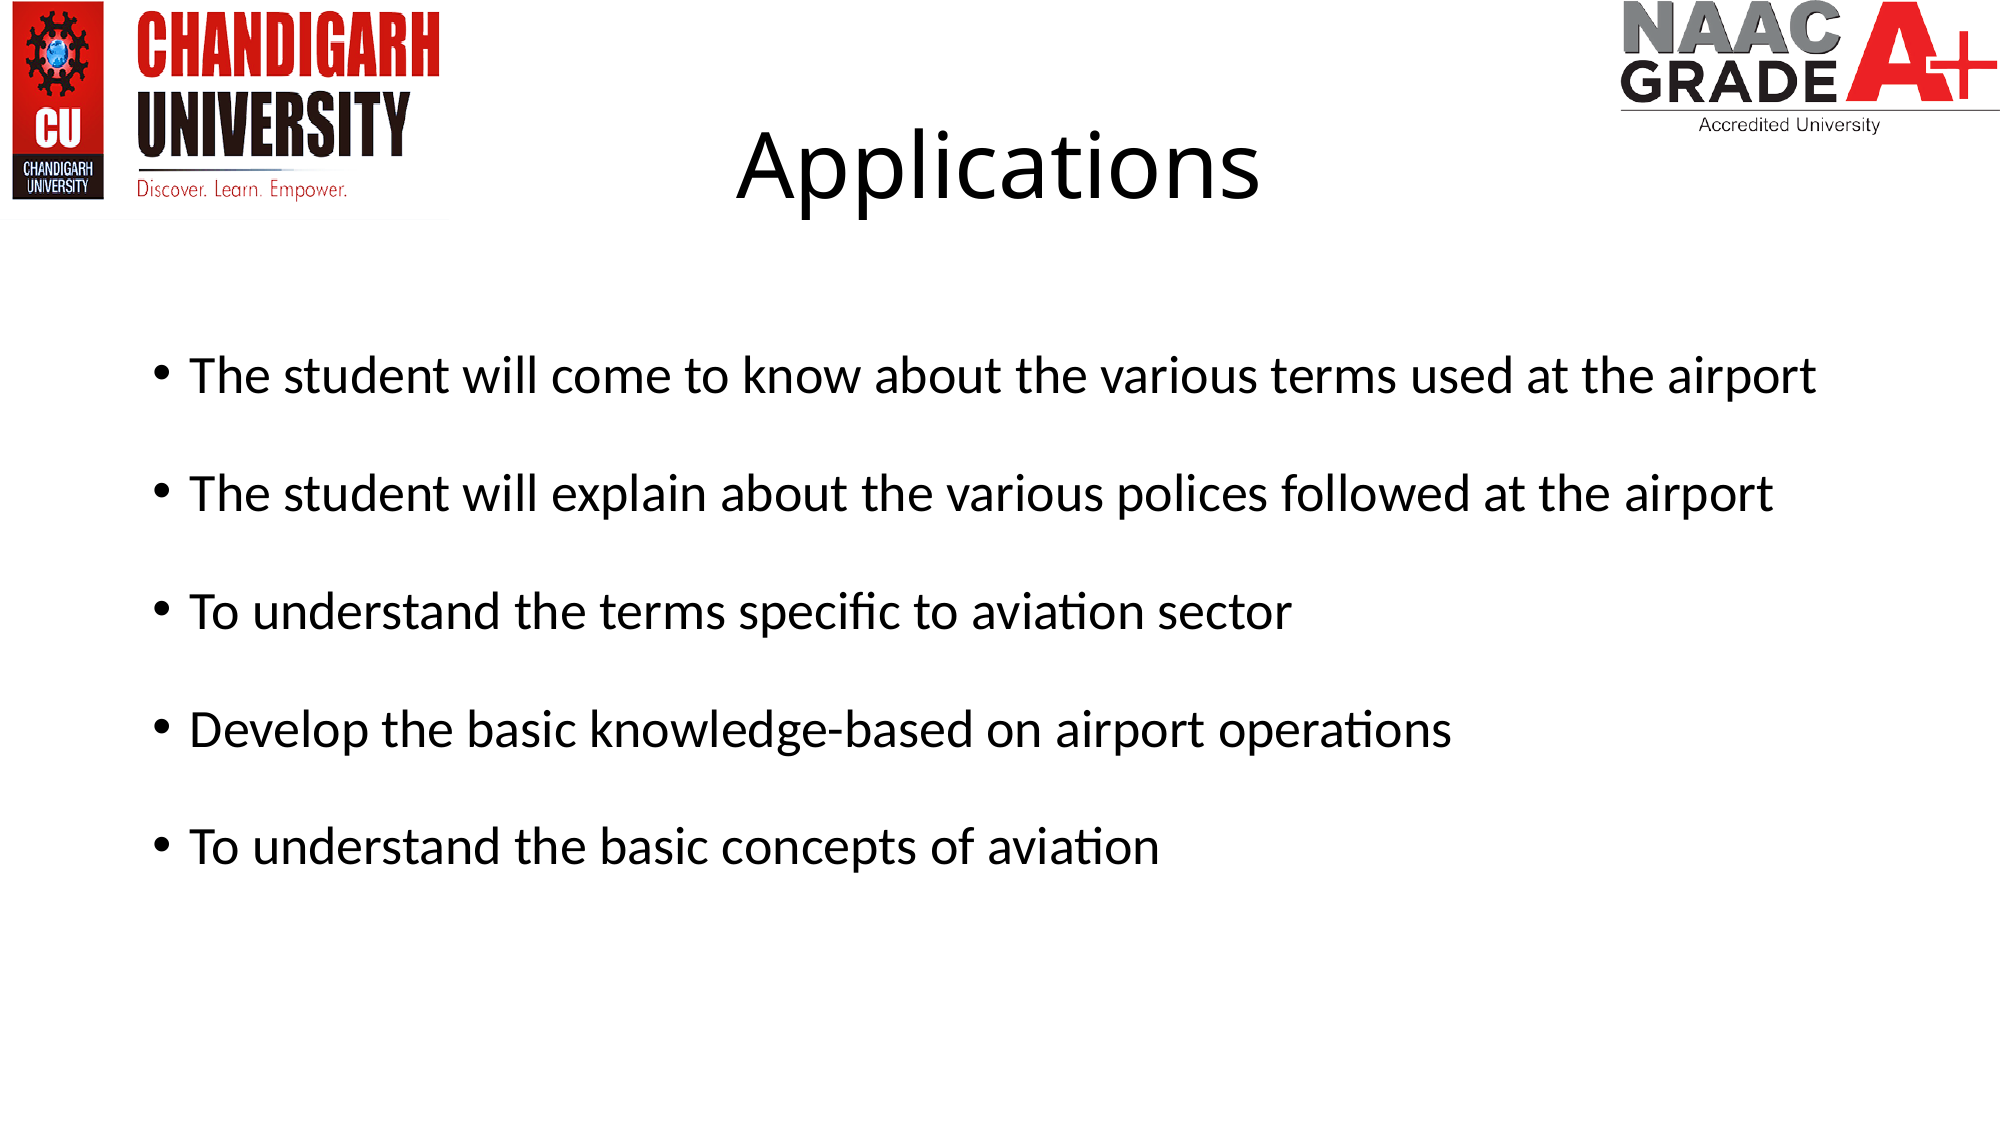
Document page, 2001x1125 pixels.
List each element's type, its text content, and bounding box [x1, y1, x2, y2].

list The student will come to know about the various terms used at the airport The student will explain about the various polices followed at the airport To understand the terms specific to aviation sector Develop the basic knowledge-based on airport operations To understand the basic concepts of aviation [137, 299, 1863, 1014]
picture [0, 0, 449, 222]
title Applications [137, 59, 1863, 278]
picture [1620, 0, 2000, 135]
